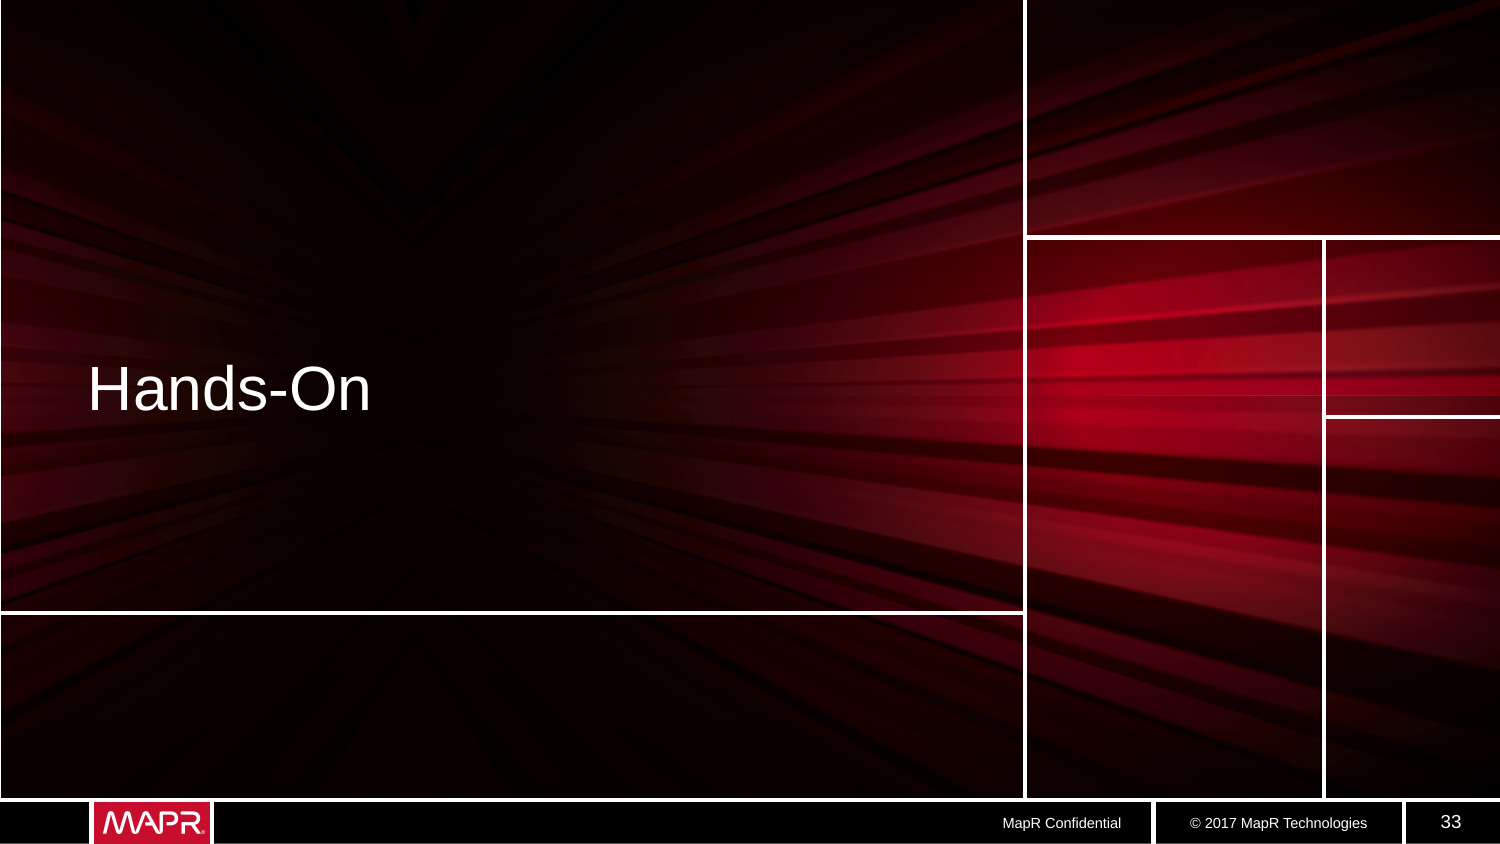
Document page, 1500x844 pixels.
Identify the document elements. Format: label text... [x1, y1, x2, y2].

picture [1326, 419, 1500, 798]
picture [1, 615, 1023, 798]
list Hands-On [72, 357, 1024, 492]
picture [1326, 240, 1500, 415]
picture [1027, 240, 1322, 798]
picture [1027, 0, 1500, 235]
picture [94, 802, 210, 844]
picture [1, 0, 1023, 611]
